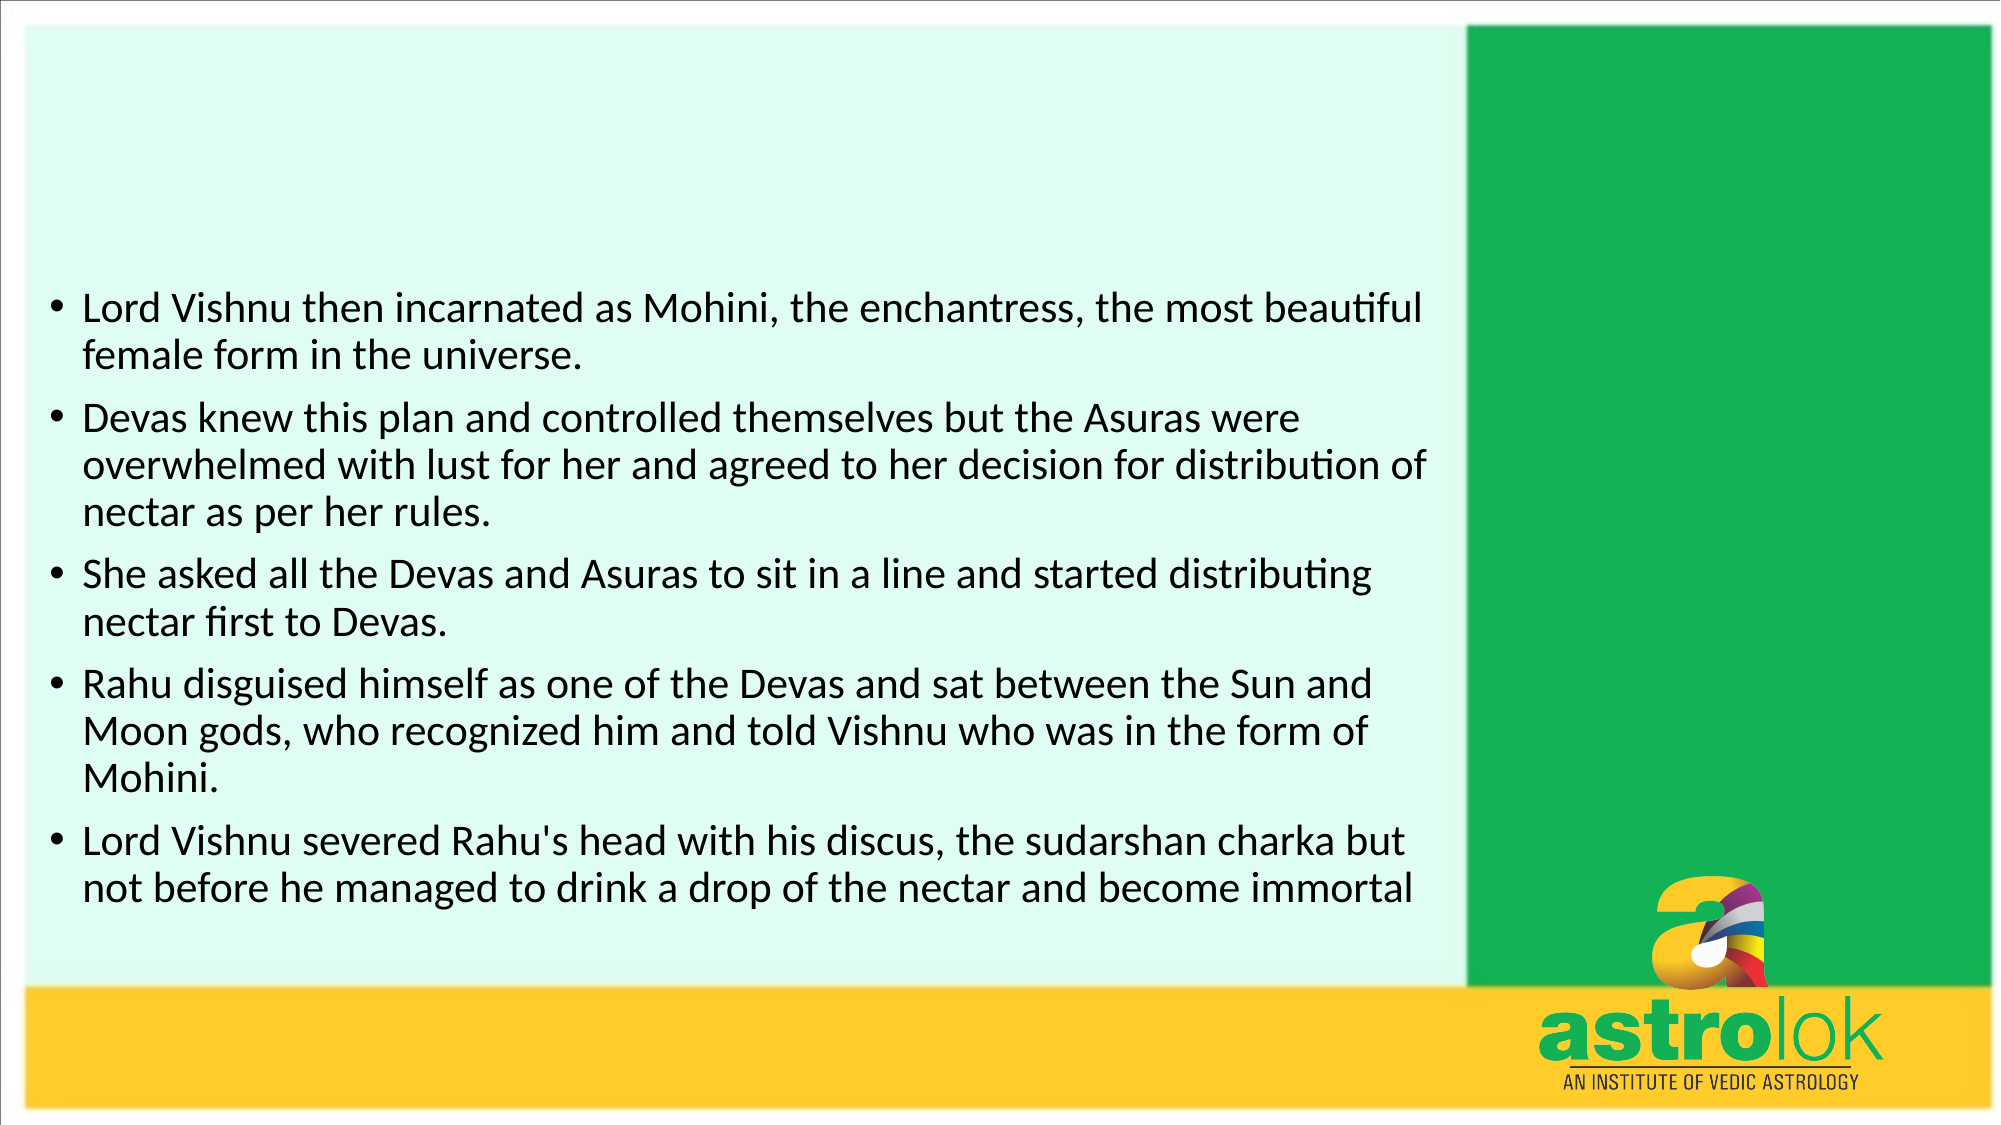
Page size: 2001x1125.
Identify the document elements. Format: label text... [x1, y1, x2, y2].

list Lord Vishnu then incarnated as Mohini, the enchantress, the most beautiful female form in the universe. Devas knew this plan and controlled themselves but the Asuras were overwhelmed with lust for her and agreed to her decision for distribution of nectar as per her rules. She asked all the Devas and Asuras to sit in a line and started distributing nectar first to Devas. Rahu disguised himself as one of the Devas and sat between the Sun and Moon gods, who recognized him and told Vishnu who was in the form of Mohini. Lord Vishnu severed Rahu's head with his discus, the sudarshan charka but not before he managed to drink a drop of the nectar and become immortal [34, 277, 1449, 964]
picture [0, 0, 2001, 1125]
